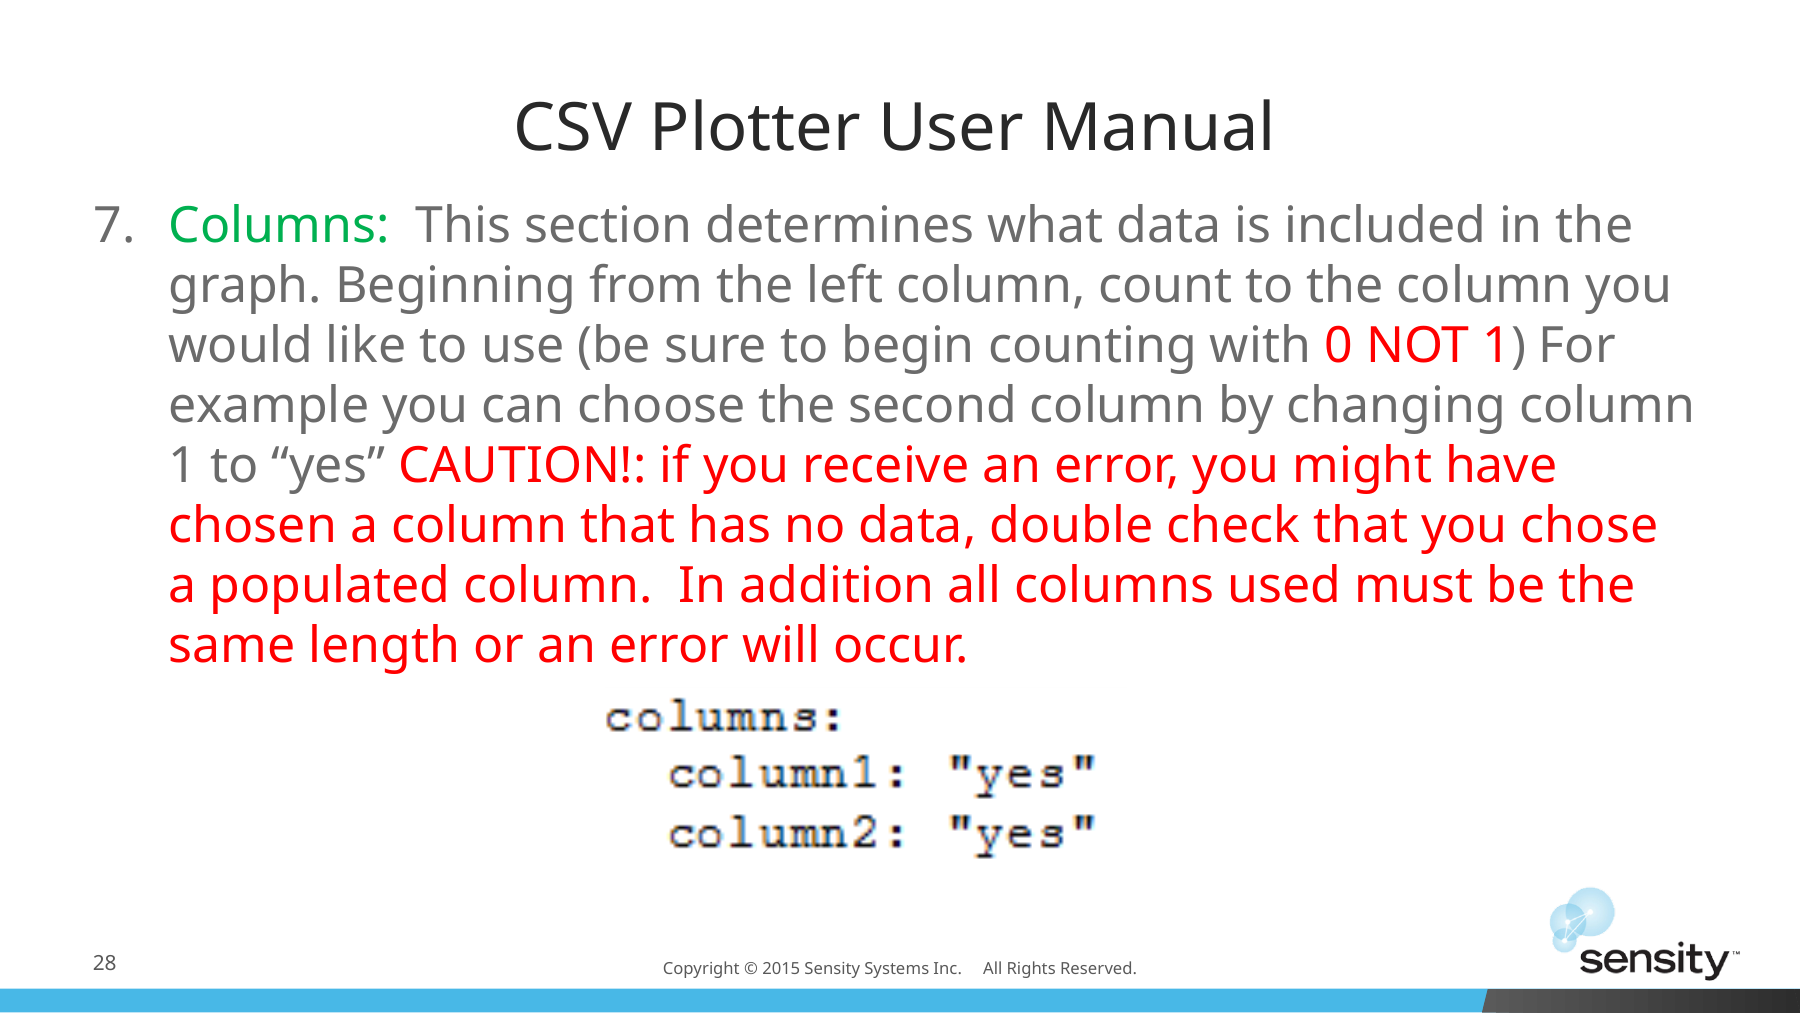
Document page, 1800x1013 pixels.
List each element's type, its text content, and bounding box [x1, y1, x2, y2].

title CSV Plotter User Manual [93, 55, 1713, 166]
picture [1535, 882, 1756, 983]
list Columns: This section determines what data is included in the graph. Beginning from the left column, count to the column you would like to use (be sure to begin counting with 0 NOT 1) For example you can choose the second column by changing column 1 to “yes” CAUTION!: if you receive an error, you might have chosen a column that has no data, double check that you chose a populated column. In addition all columns used must be the same length or an error will occur. [93, 184, 1714, 902]
picture [605, 686, 1127, 902]
